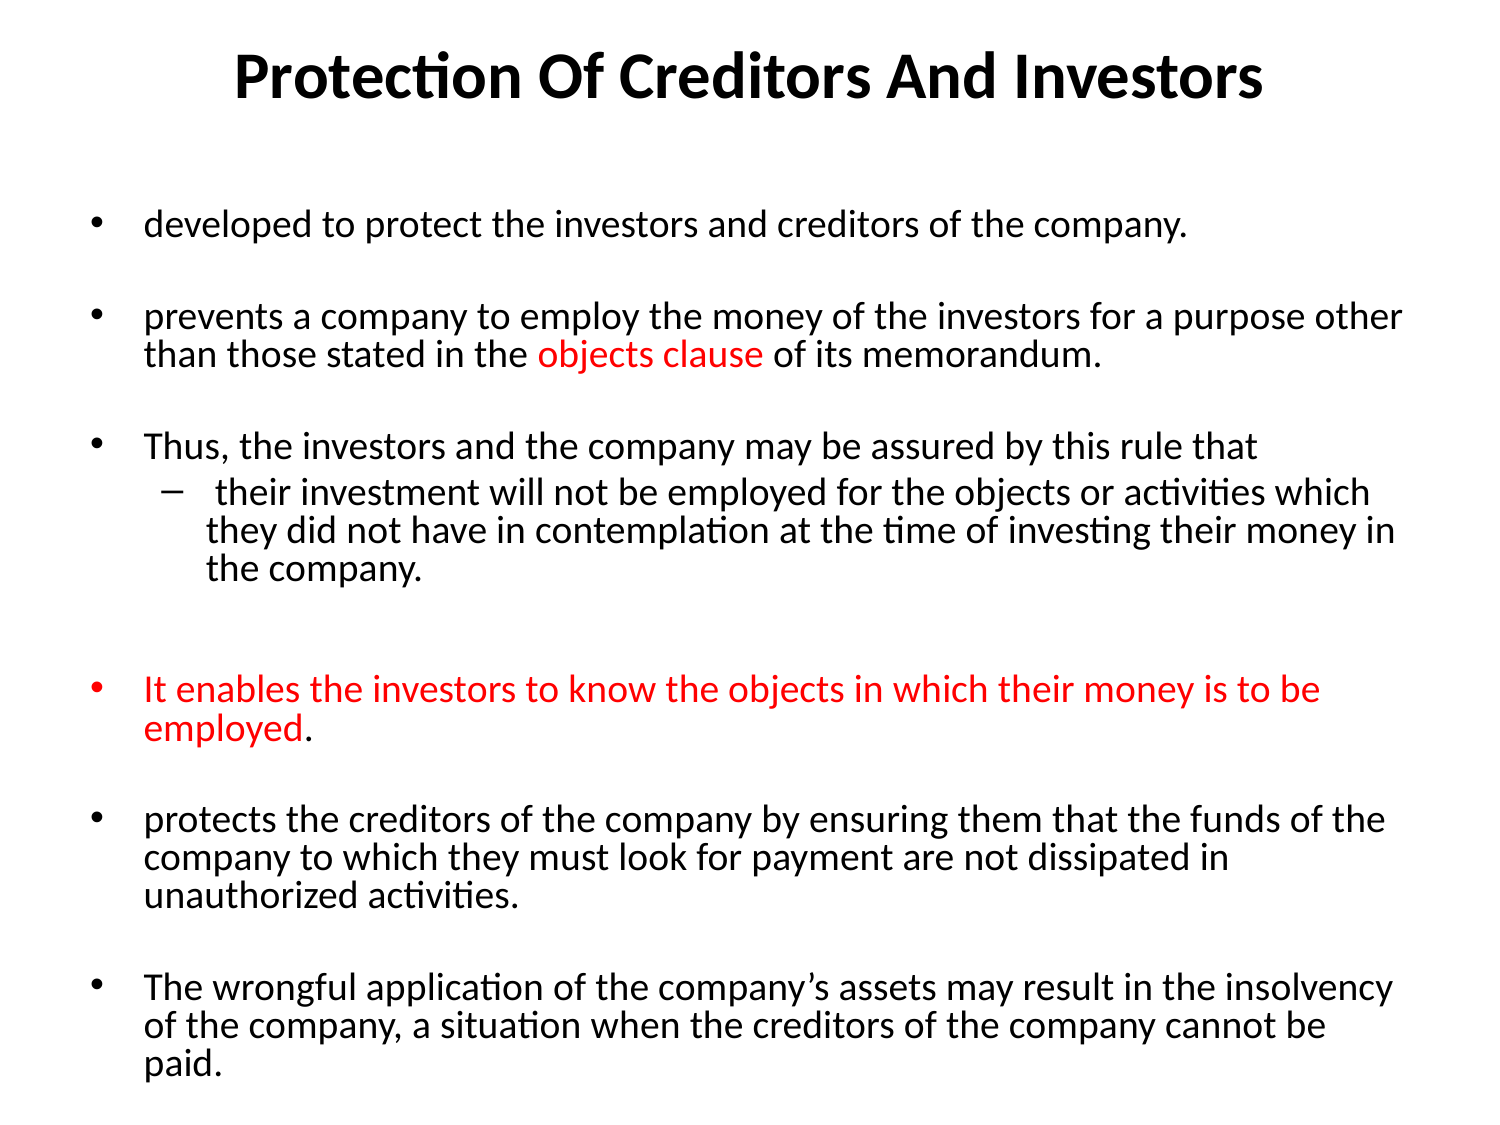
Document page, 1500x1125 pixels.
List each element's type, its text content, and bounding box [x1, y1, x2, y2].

list developed to protect the investors and creditors of the company. prevents a company to employ the money of the investors for a purpose other than those stated in the objects clause of its memorandum. Thus, the investors and the company may be assured by this rule that their investment will not be employed for the objects or activities which they did not have in contemplation at the time of investing their money in the company. It enables the investors to know the objects in which their money is to be employed. protects the creditors of the company by ensuring them that the funds of the company to which they must look for payment are not dissipated in unauthorized activities. The wrongful application of the company’s assets may result in the insolvency of the company, a situation when the creditors of the company cannot be paid. [75, 200, 1425, 1100]
text_box Protection Of Creditors And Investors [62, 24, 1438, 200]
